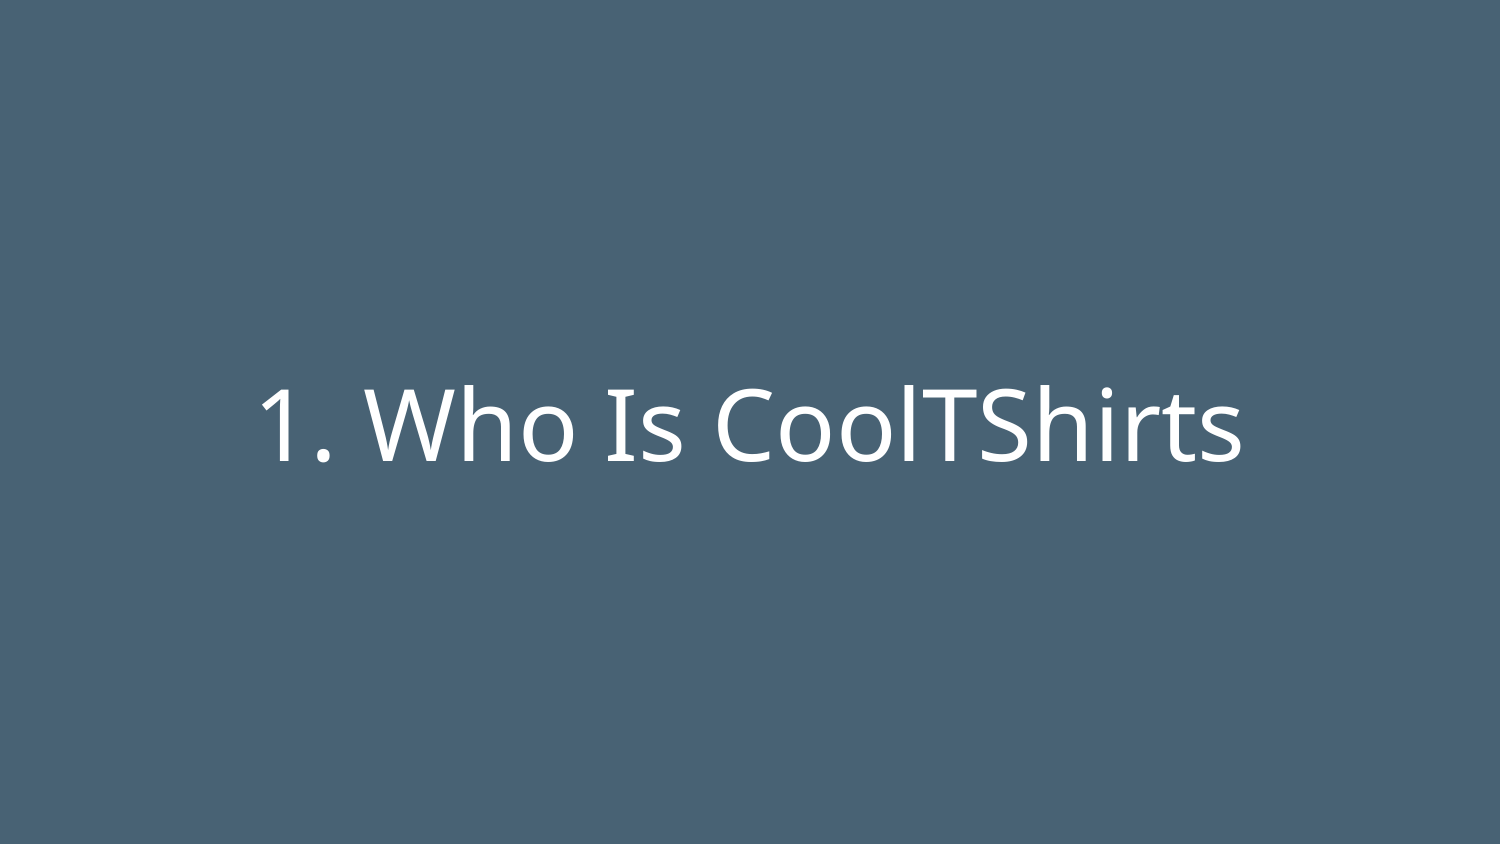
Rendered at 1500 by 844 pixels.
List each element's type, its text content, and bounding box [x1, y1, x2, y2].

text_box 1. Who Is CoolTShirts [123, 253, 1377, 591]
